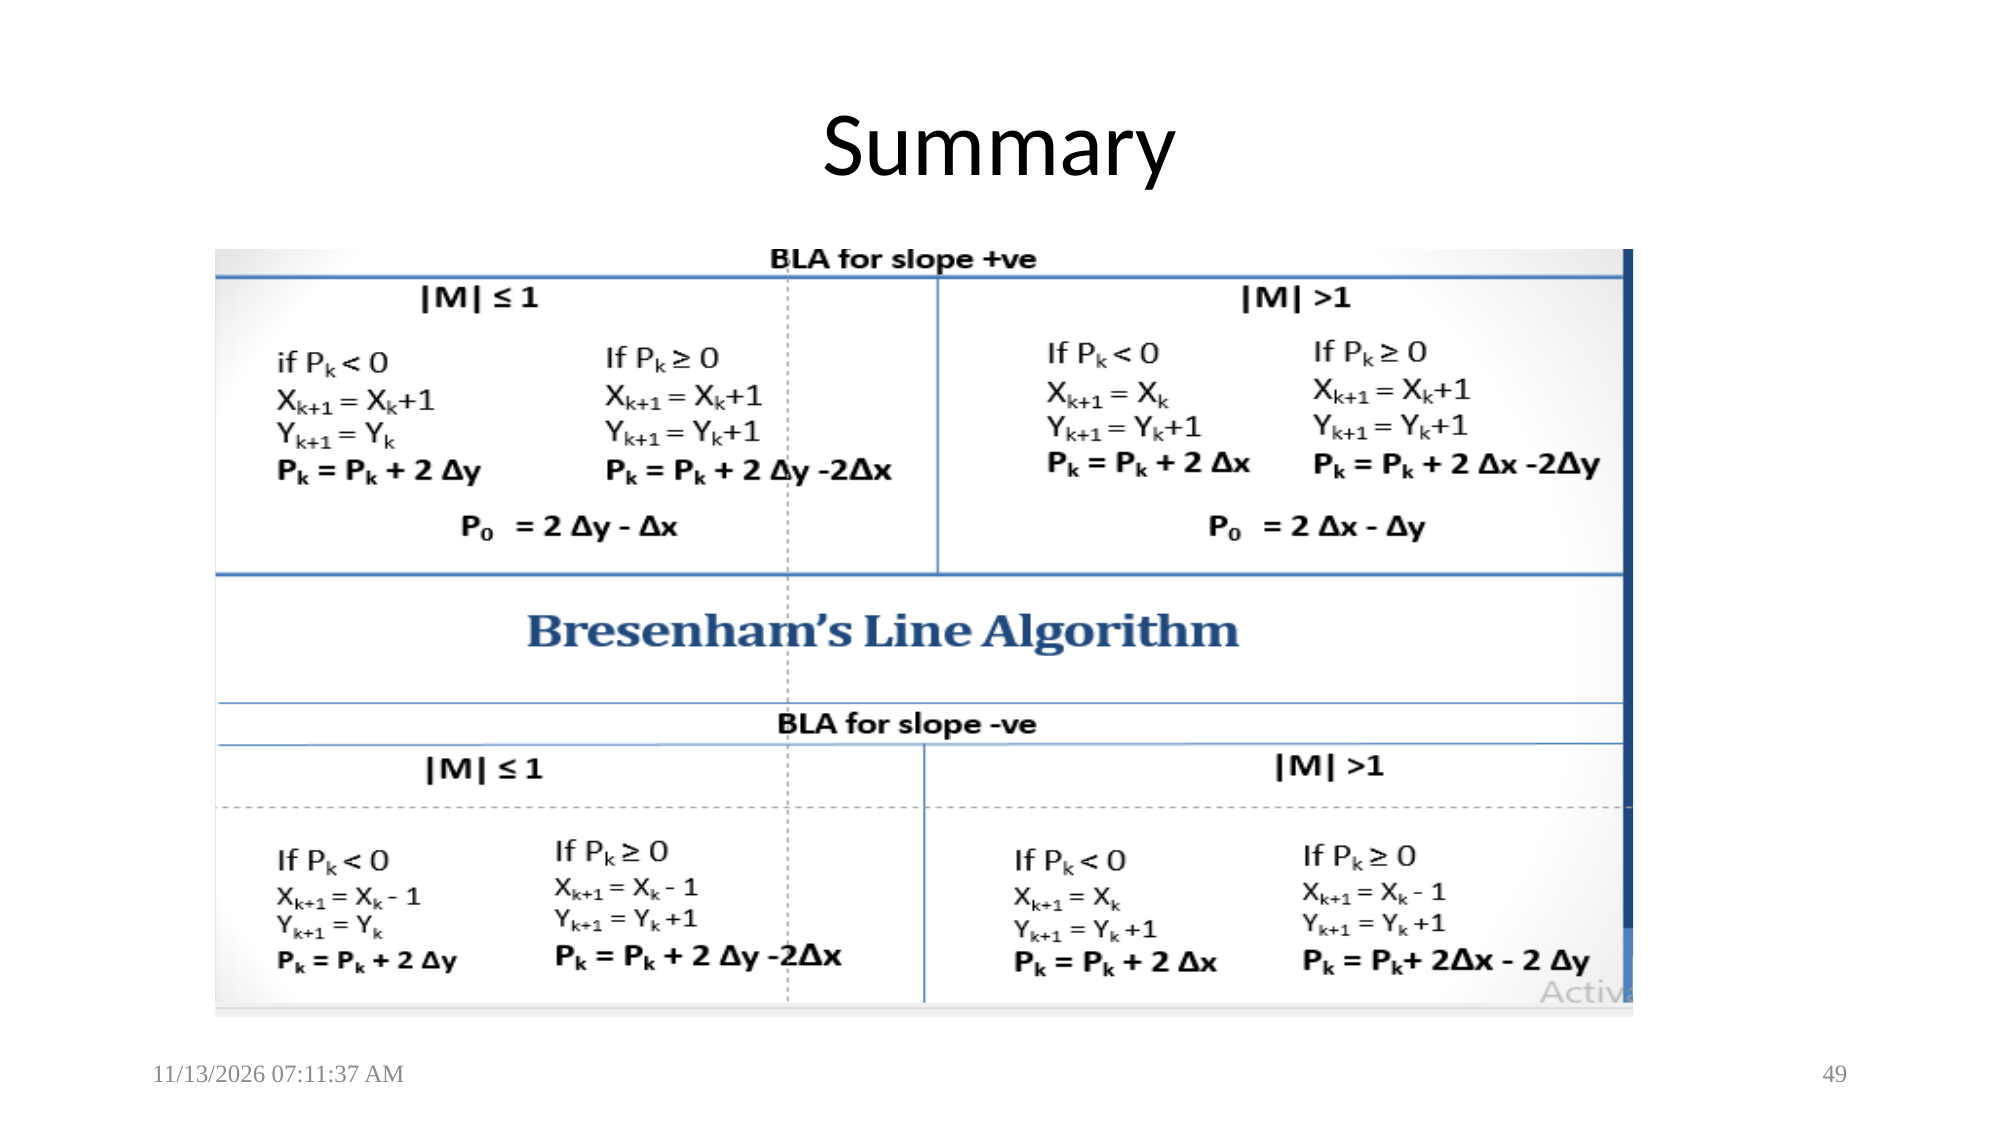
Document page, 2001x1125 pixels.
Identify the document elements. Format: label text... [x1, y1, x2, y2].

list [215, 248, 1634, 1017]
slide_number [137, 1042, 588, 1103]
slide_number 49 [1412, 1042, 1863, 1103]
title Summary [99, 45, 1900, 233]
